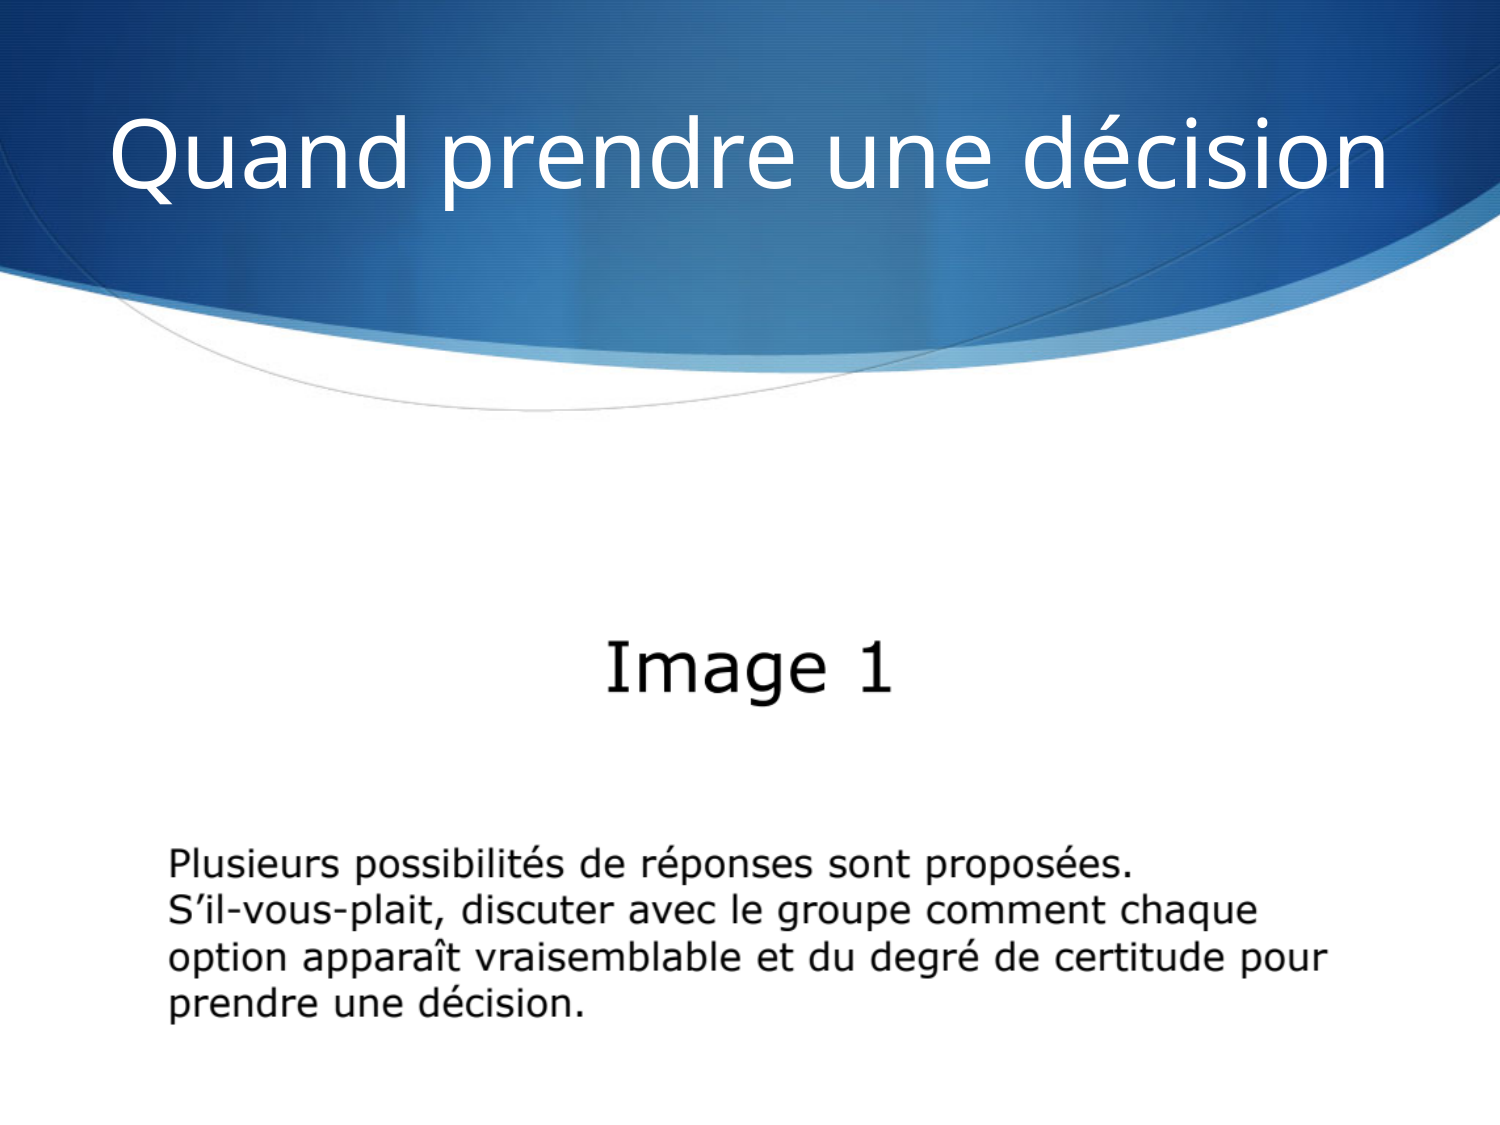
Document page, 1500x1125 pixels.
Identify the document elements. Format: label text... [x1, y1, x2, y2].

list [120, 453, 1379, 1038]
picture [0, 0, 1500, 1125]
title Quand prendre une décision [75, 56, 1425, 245]
